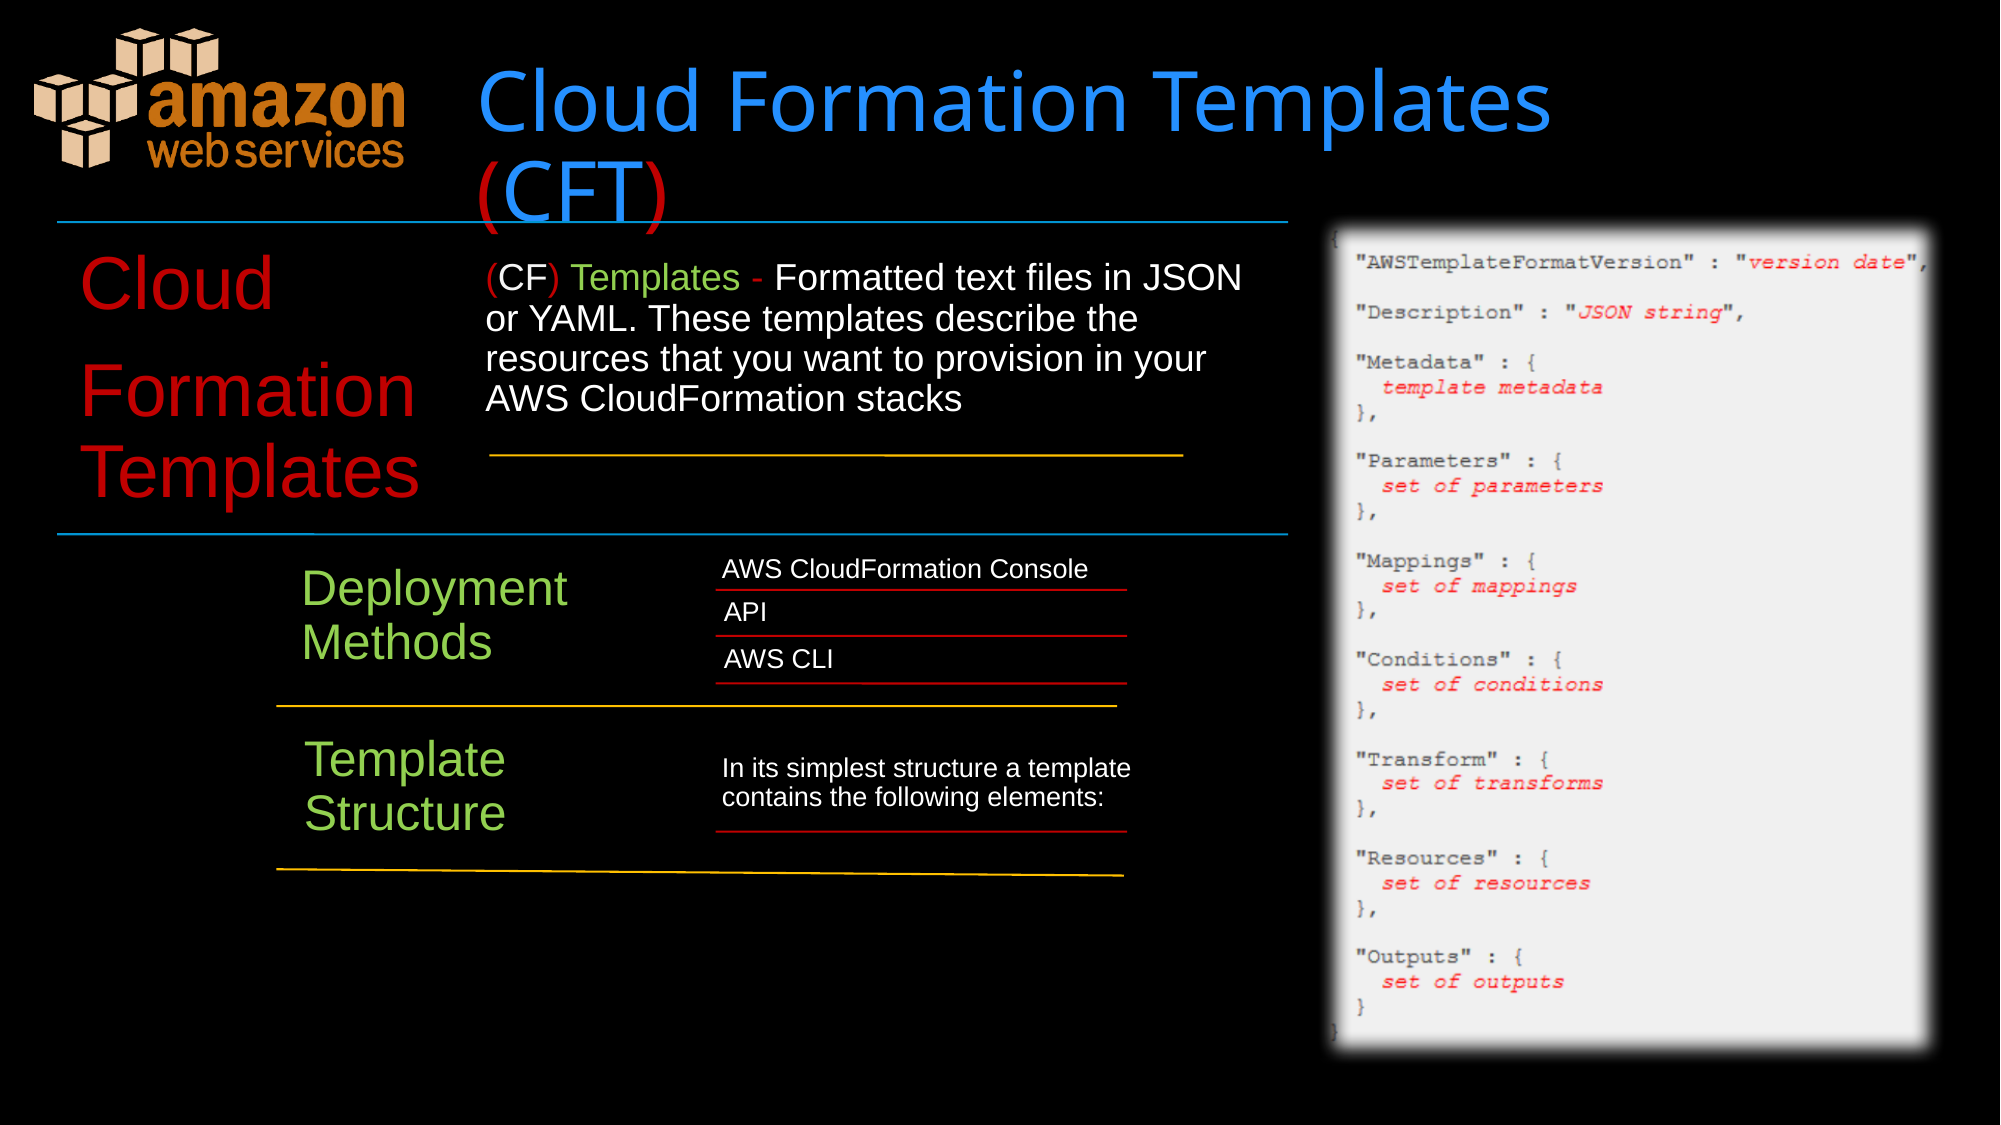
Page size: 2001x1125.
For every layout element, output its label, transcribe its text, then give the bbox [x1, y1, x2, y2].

picture [34, 28, 404, 168]
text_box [57, 222, 1289, 885]
picture [1317, 211, 1947, 1065]
title Cloud Formation Templates (CFT) [451, 34, 1784, 185]
